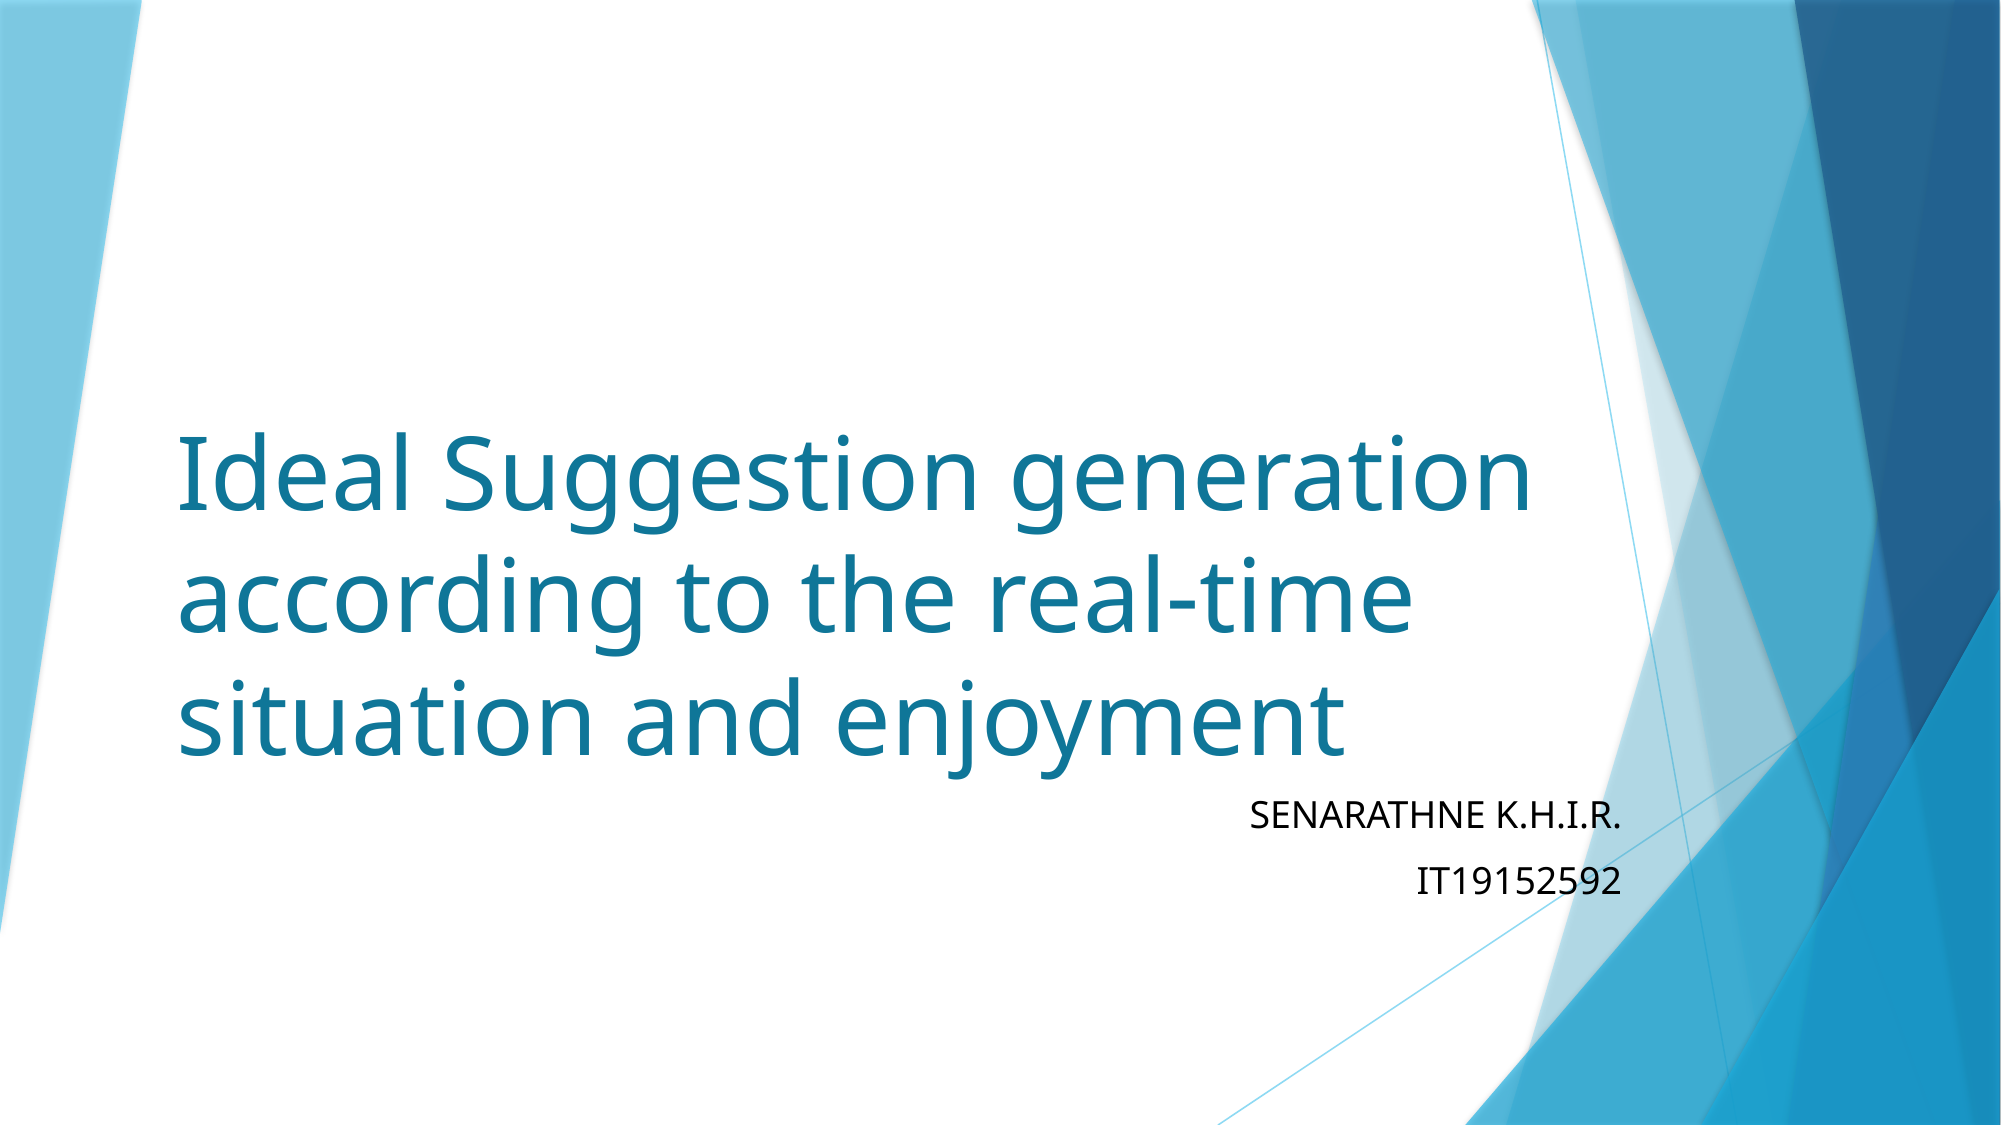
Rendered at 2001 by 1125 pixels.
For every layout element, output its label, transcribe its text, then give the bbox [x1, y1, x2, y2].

text_box Ideal Suggestion generation according to the real-time situation and enjoyment [161, 318, 1610, 784]
subtitle SENARATHNE K.H.I.R. IT19152592 [189, 783, 1638, 925]
